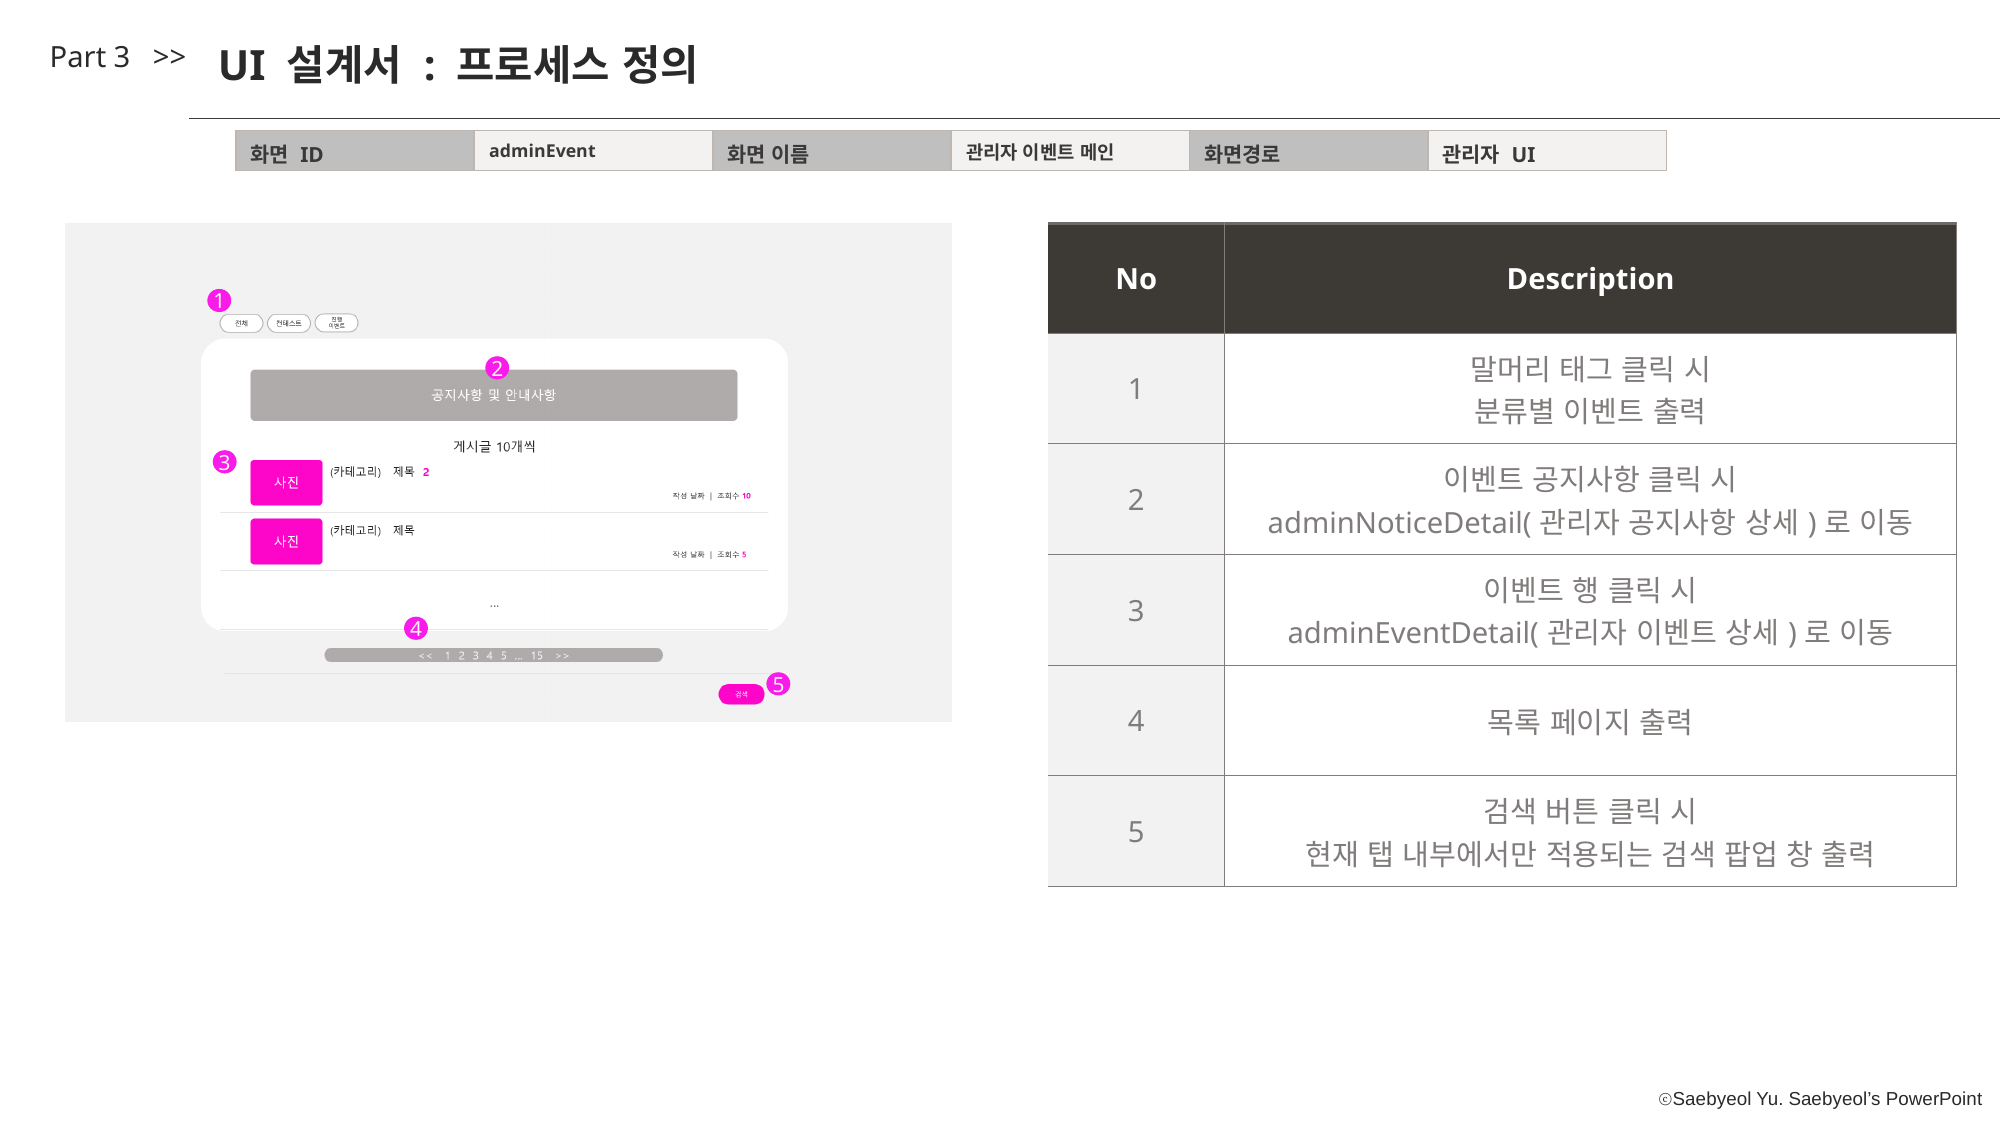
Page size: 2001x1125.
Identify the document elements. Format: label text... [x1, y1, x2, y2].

table_cell 검색 버튼 클릭 시 현재 탭 내부에서만 적용되는 검색 팝업 창 출력 [1225, 776, 1956, 886]
text_box UI 설계서 : 프로세스 정의 [203, 31, 714, 97]
table_cell 목록 페이지 출력 [1225, 666, 1956, 775]
table_cell 3 [1048, 555, 1224, 665]
table_header Description [1225, 225, 1956, 333]
table_header No [1048, 225, 1224, 333]
table_header 화면경로 [1190, 131, 1427, 170]
table_header 관리자 이벤트 메인 [952, 131, 1189, 170]
text_box Part 3 >> [34, 30, 202, 81]
table_cell 이벤트 공지사항 클릭 시 adminNoticeDetail(관리자 공지사항 상세)로 이동 [1225, 444, 1956, 554]
table_cell 2 [1048, 444, 1224, 554]
table_cell 말머리 태그 클릭 시 분류별 이벤트 출력 [1225, 334, 1956, 443]
table_cell 이벤트 행 클릭 시 adminEventDetail(관리자 이벤트 상세)로 이동 [1225, 555, 1956, 665]
table_header adminEvent [475, 131, 712, 170]
table_header 화면 ID [237, 131, 473, 170]
table_header 화면 이름 [714, 131, 950, 170]
picture [65, 223, 952, 722]
table_header 관리자 UI [1429, 131, 1666, 170]
table_cell 4 [1048, 666, 1224, 775]
table_cell 1 [1048, 334, 1224, 443]
table_cell 5 [1048, 776, 1224, 886]
